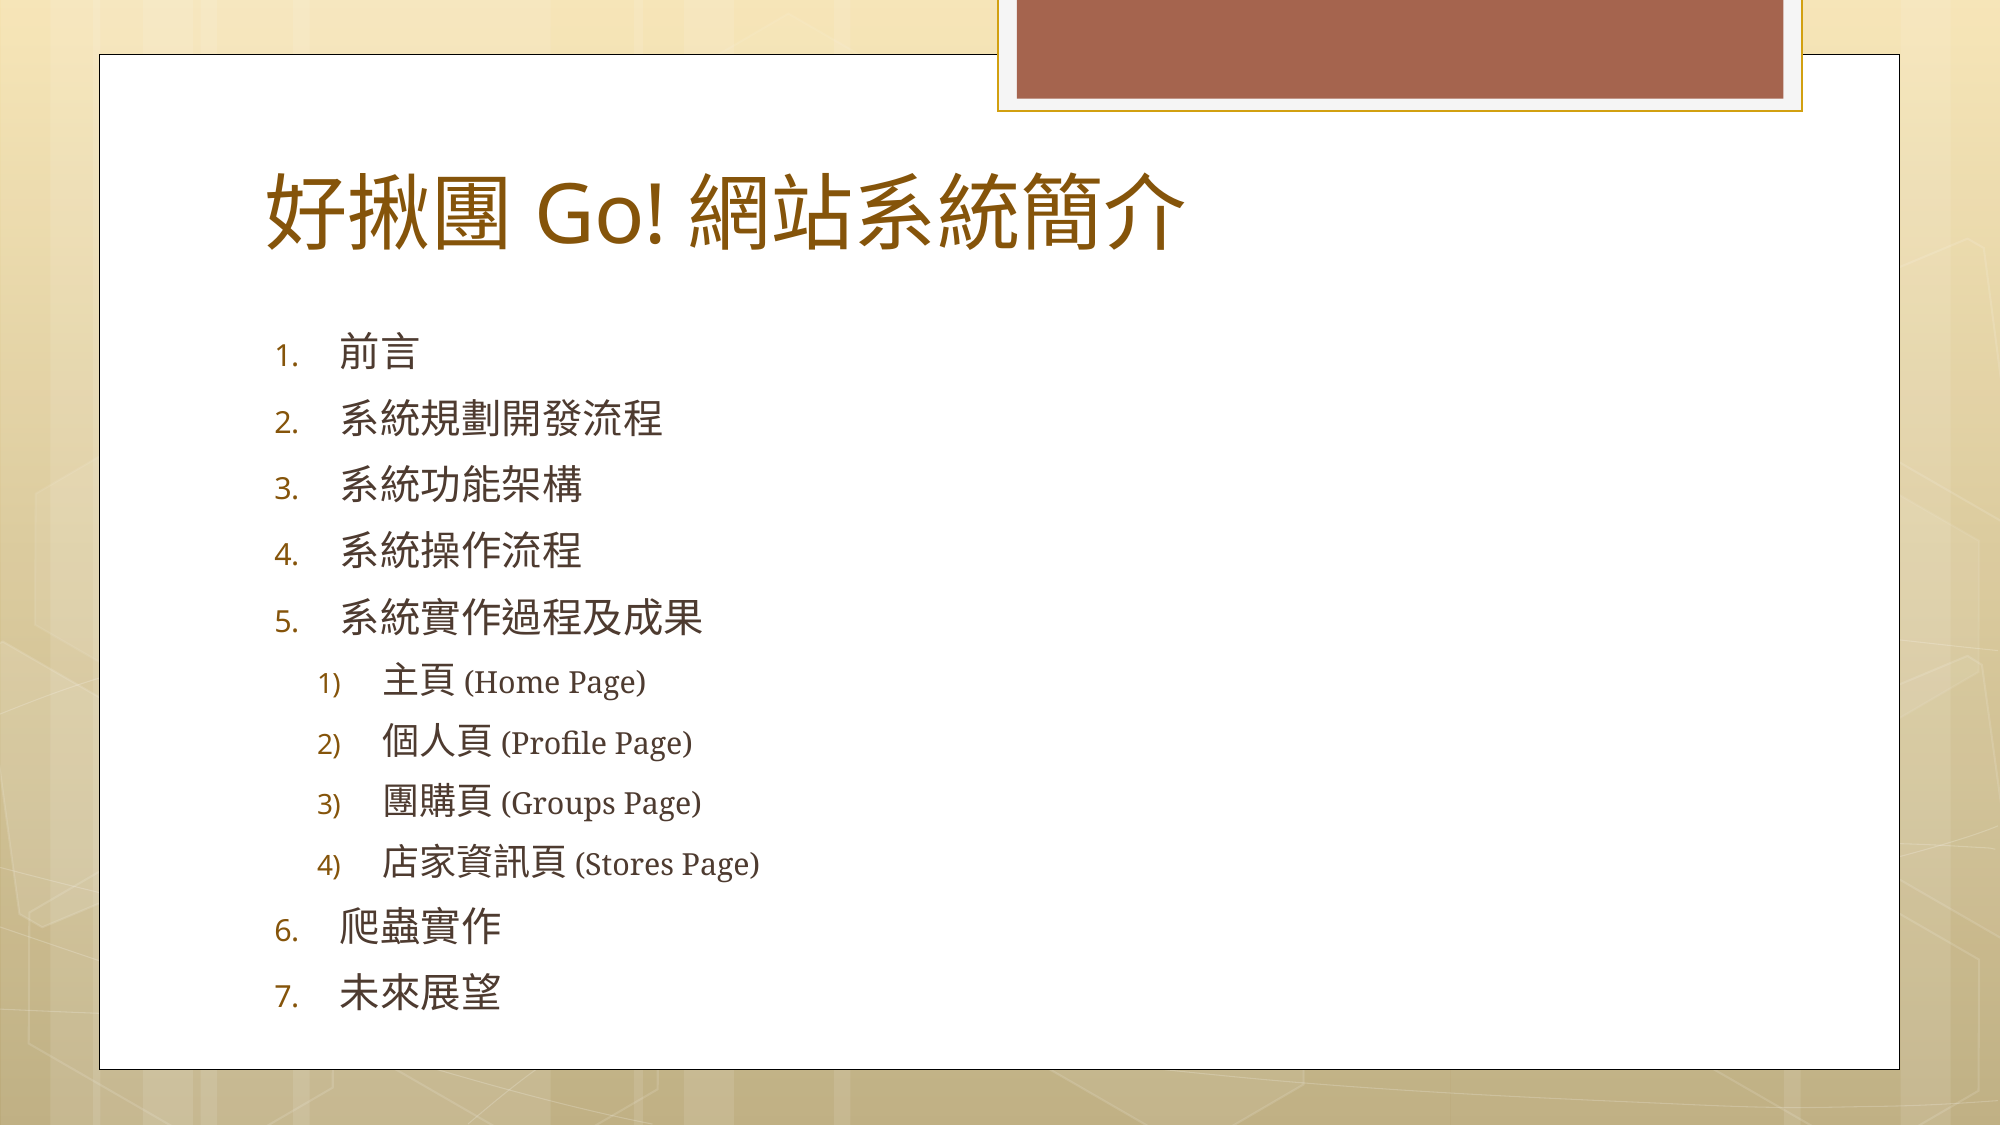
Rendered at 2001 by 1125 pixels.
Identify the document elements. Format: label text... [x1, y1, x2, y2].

title 好揪團Go!網站系統簡介 [249, 79, 1786, 268]
list 前言 系統規劃開發流程 系統功能架構 系統操作流程 系統實作過程及成果 主頁(Home Page) 個人頁(Profile Page) 團購頁(Groups Page) 店家資訊頁(Stores Page) 爬蟲實作 未來展望 [249, 309, 1834, 1027]
